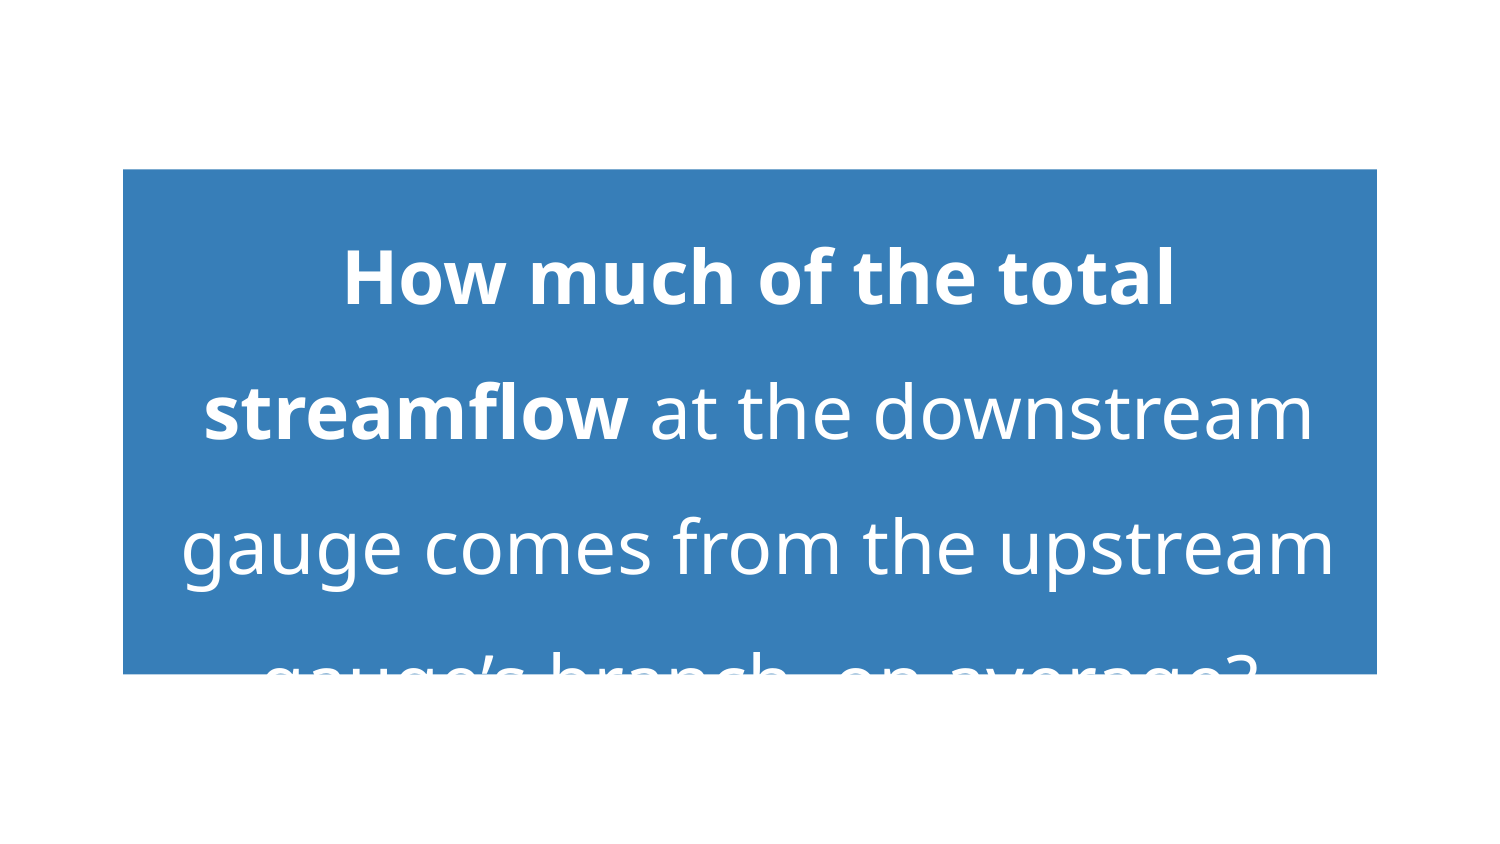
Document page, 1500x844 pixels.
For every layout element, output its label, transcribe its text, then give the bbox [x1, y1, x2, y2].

title How much of the total streamflow at the downstream gauge comes from the upstream gauge’s branch, on average? [123, 169, 1377, 675]
